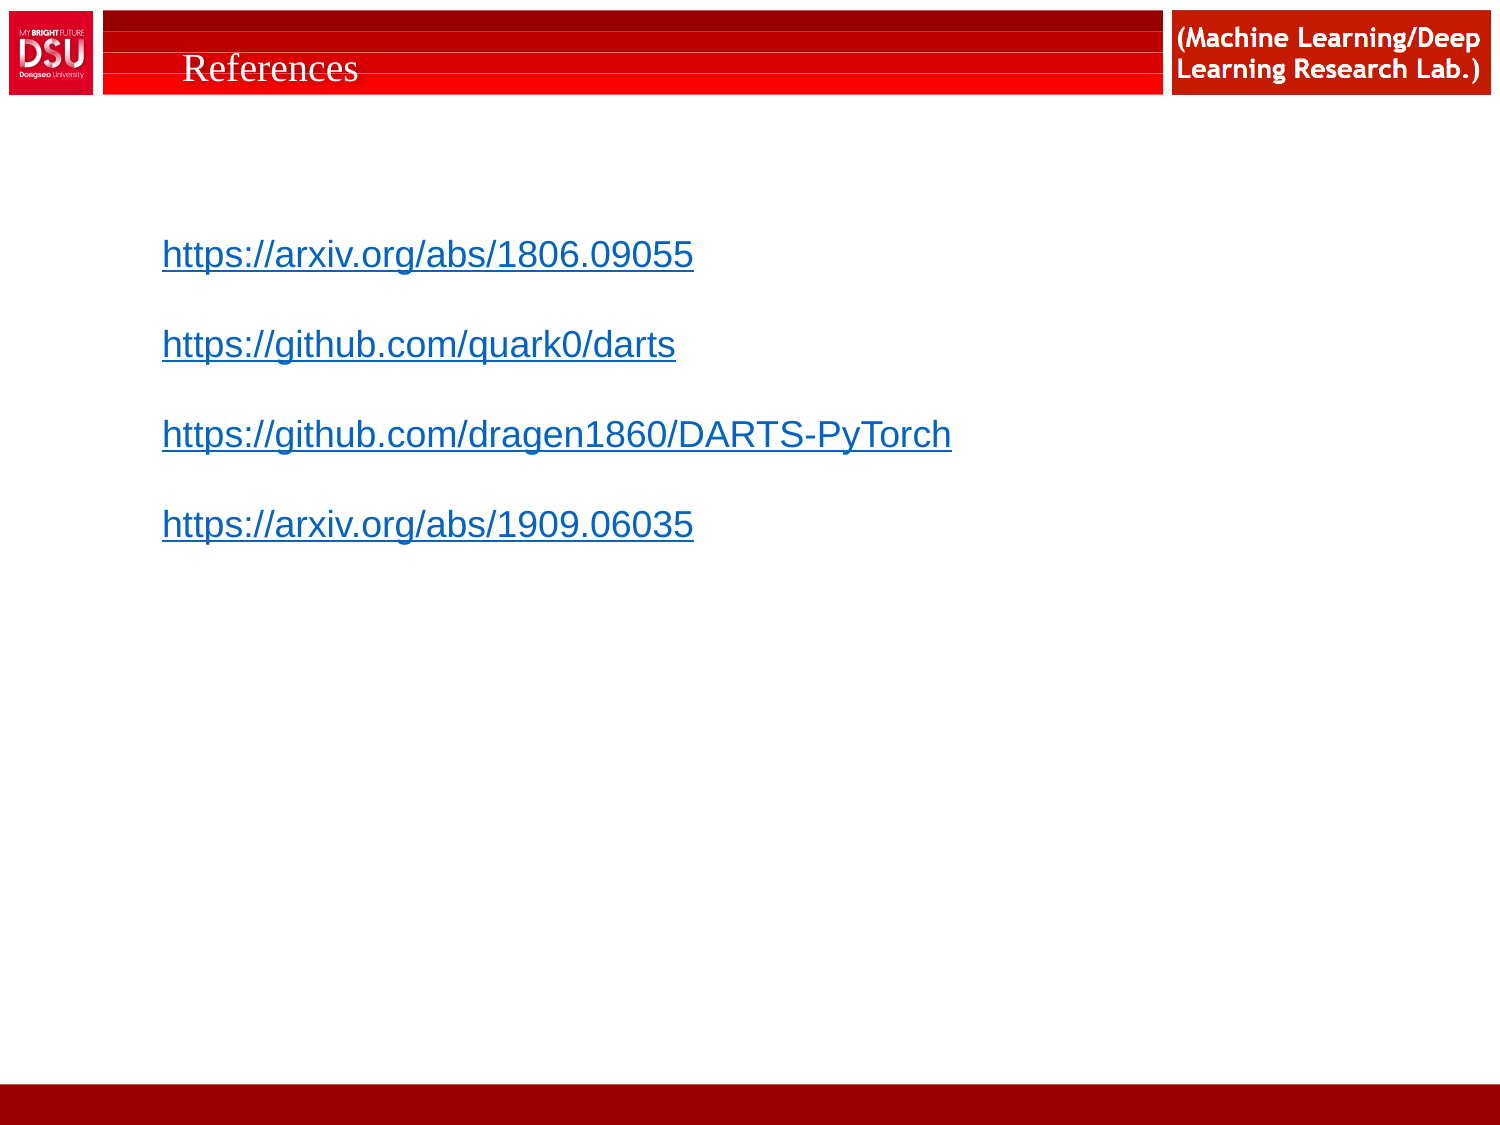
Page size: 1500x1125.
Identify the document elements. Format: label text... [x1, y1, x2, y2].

text_box [0, 1082, 1500, 1125]
text_box https://arxiv.org/abs/1806.09055 https://github.com/quark0/darts https://github.com/dragen1860/DARTS-PyTorch https://arxiv.org/abs/1909.06035 [147, 222, 1269, 553]
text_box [0, 2, 1500, 96]
